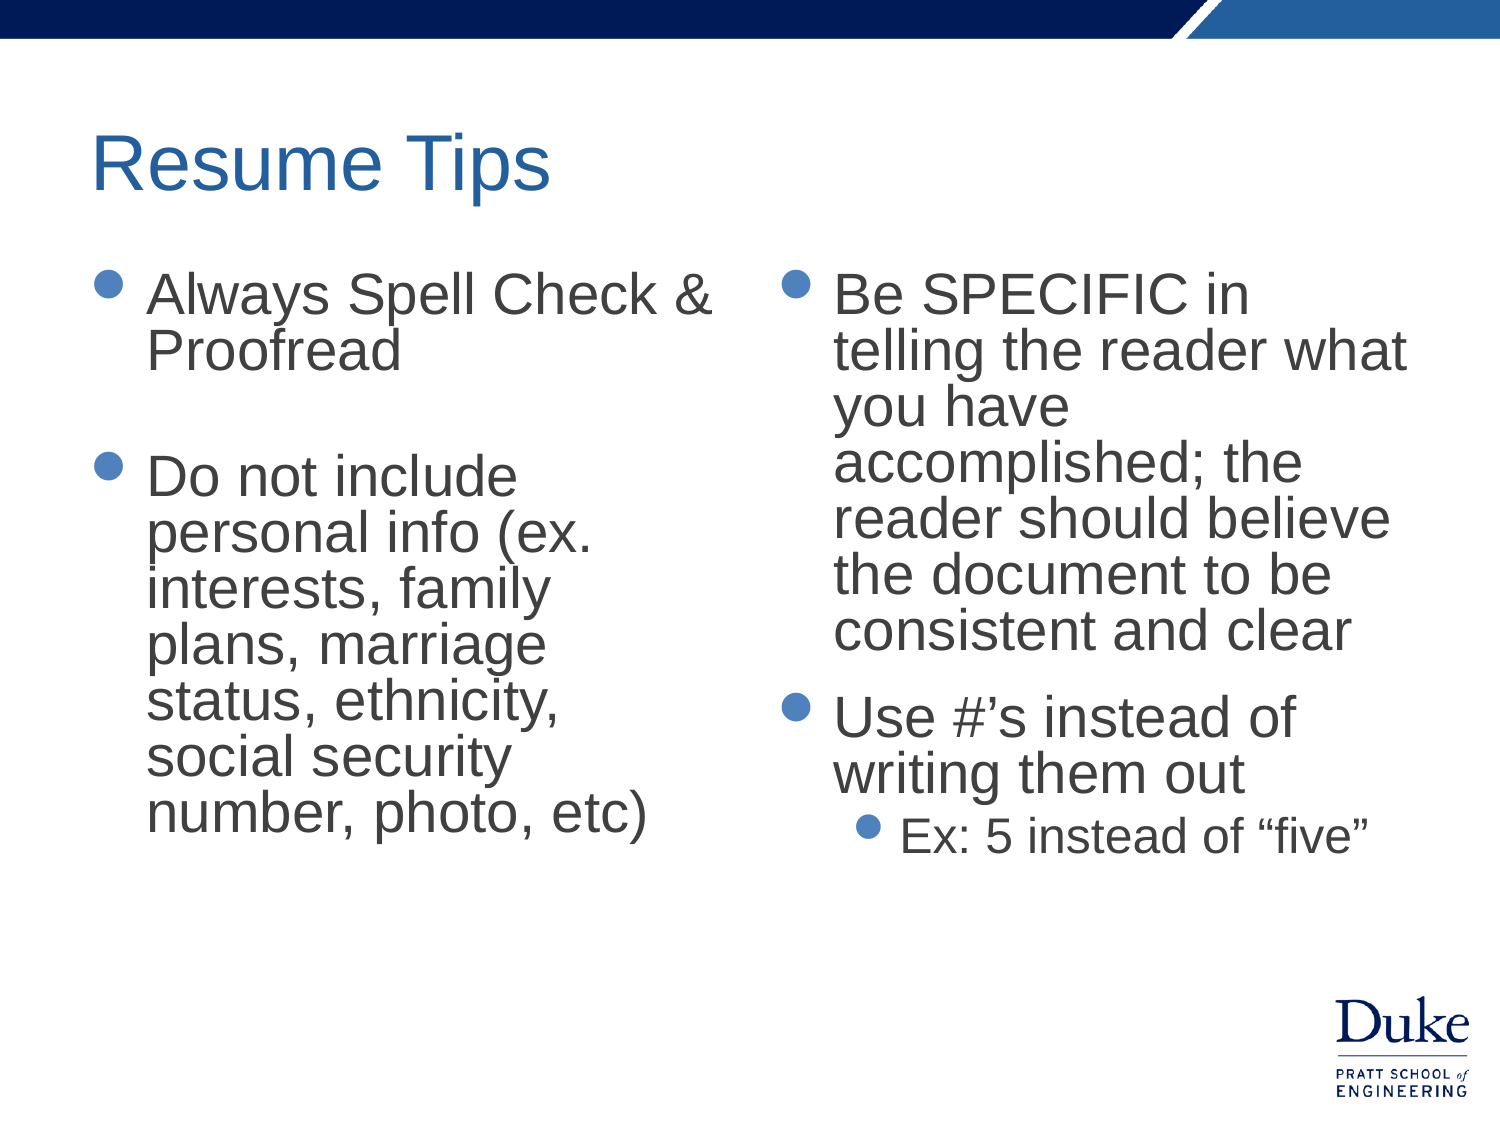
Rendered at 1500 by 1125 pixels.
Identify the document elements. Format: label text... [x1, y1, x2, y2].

list Be SPECIFIC in telling the reader what you have accomplished; the reader should believe the document to be consistent and clear Use #’s instead of writing them out Ex: 5 instead of “five” [762, 262, 1425, 965]
list Always Spell Check & Proofread Do not include personal info (ex. interests, family plans, marriage status, ethnicity, social security number, photo, etc) [75, 262, 738, 965]
title Resume Tips [75, 84, 1425, 233]
picture [0, 0, 1500, 1125]
